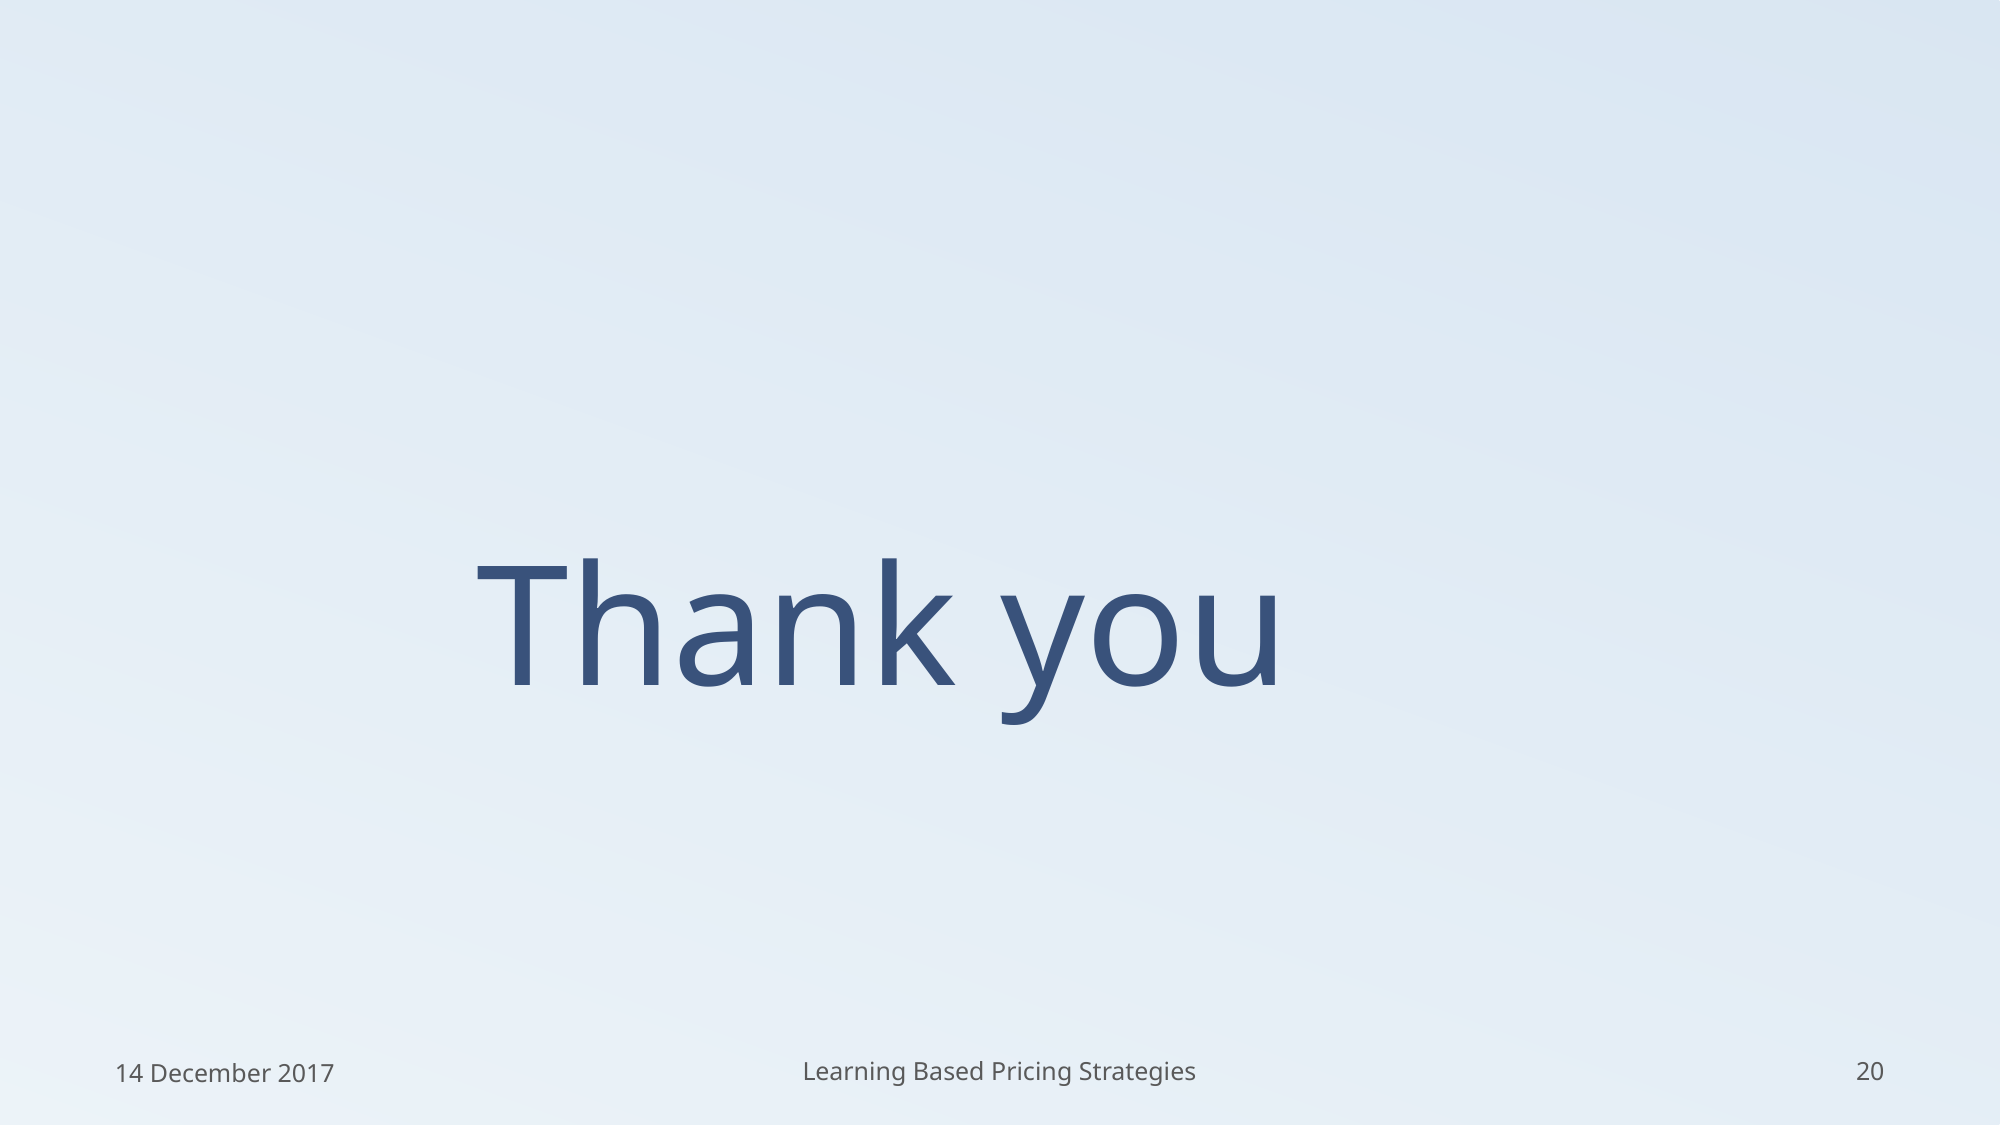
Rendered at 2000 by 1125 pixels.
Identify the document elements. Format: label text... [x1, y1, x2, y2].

footer Learning Based Pricing Strategies [683, 1042, 1317, 1103]
slide_number 20 [1432, 1042, 1900, 1103]
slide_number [99, 1042, 567, 1103]
title Thank you [324, 0, 1443, 725]
